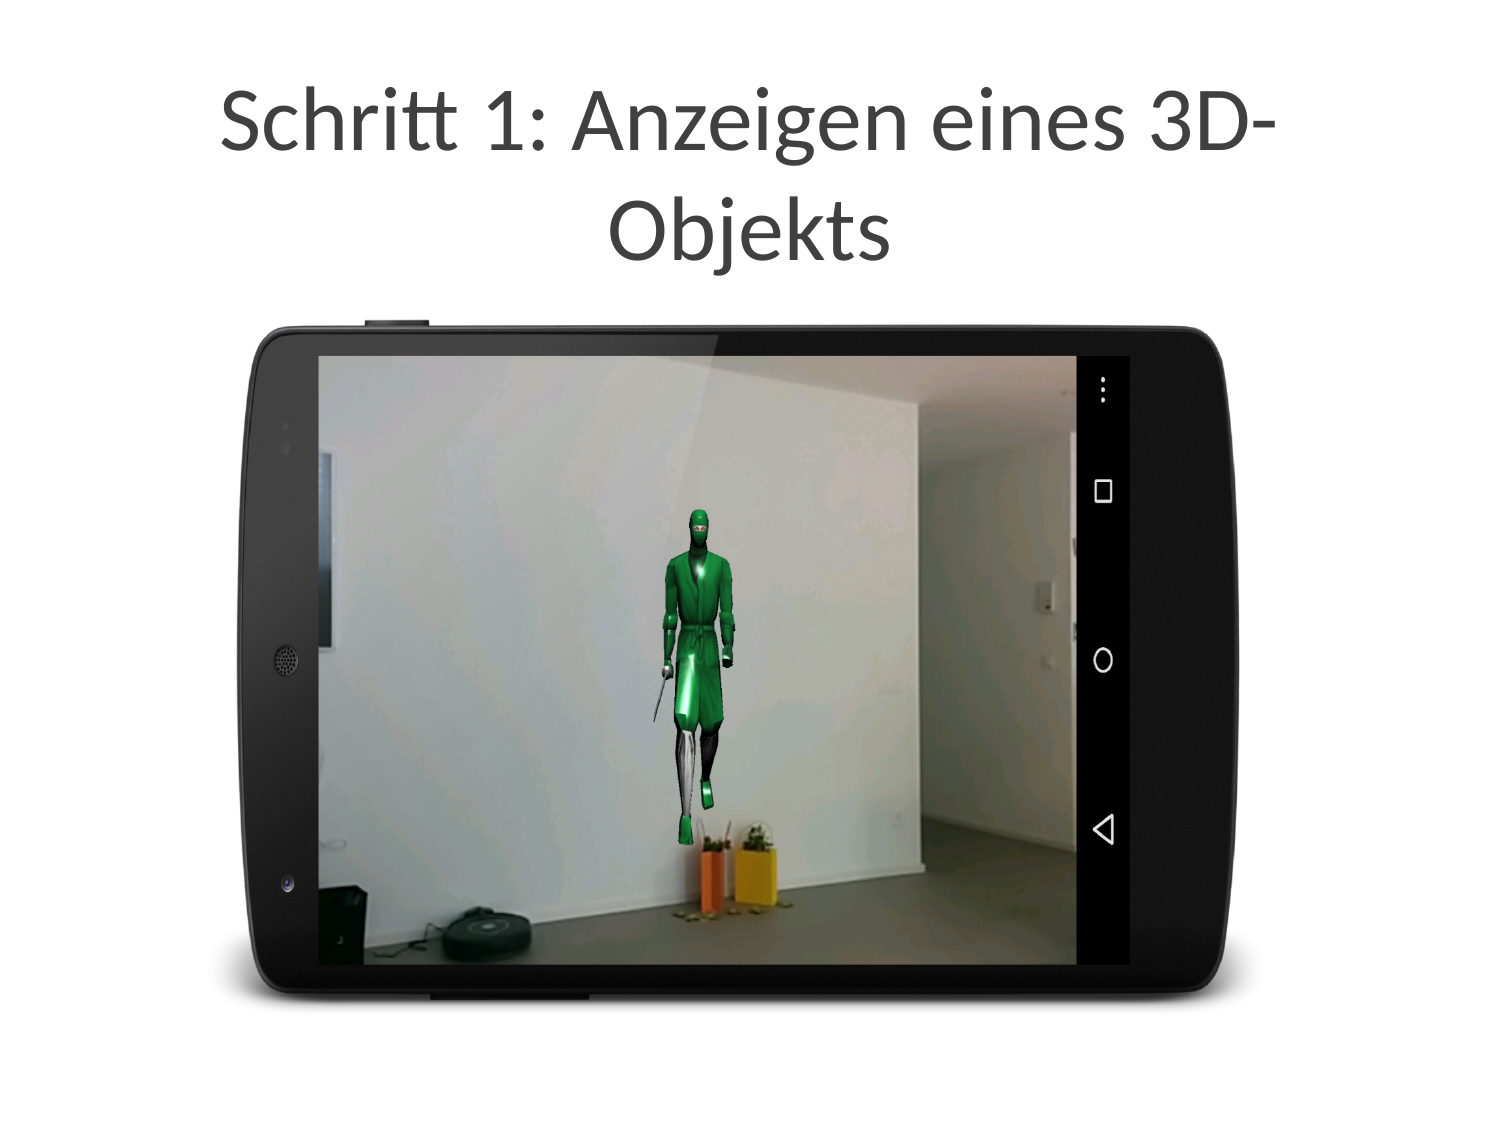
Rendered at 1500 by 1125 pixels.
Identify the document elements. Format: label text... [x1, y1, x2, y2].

picture [208, 318, 1264, 1015]
title Schritt 1: Anzeigen eines 3D-Objekts [103, 59, 1397, 278]
